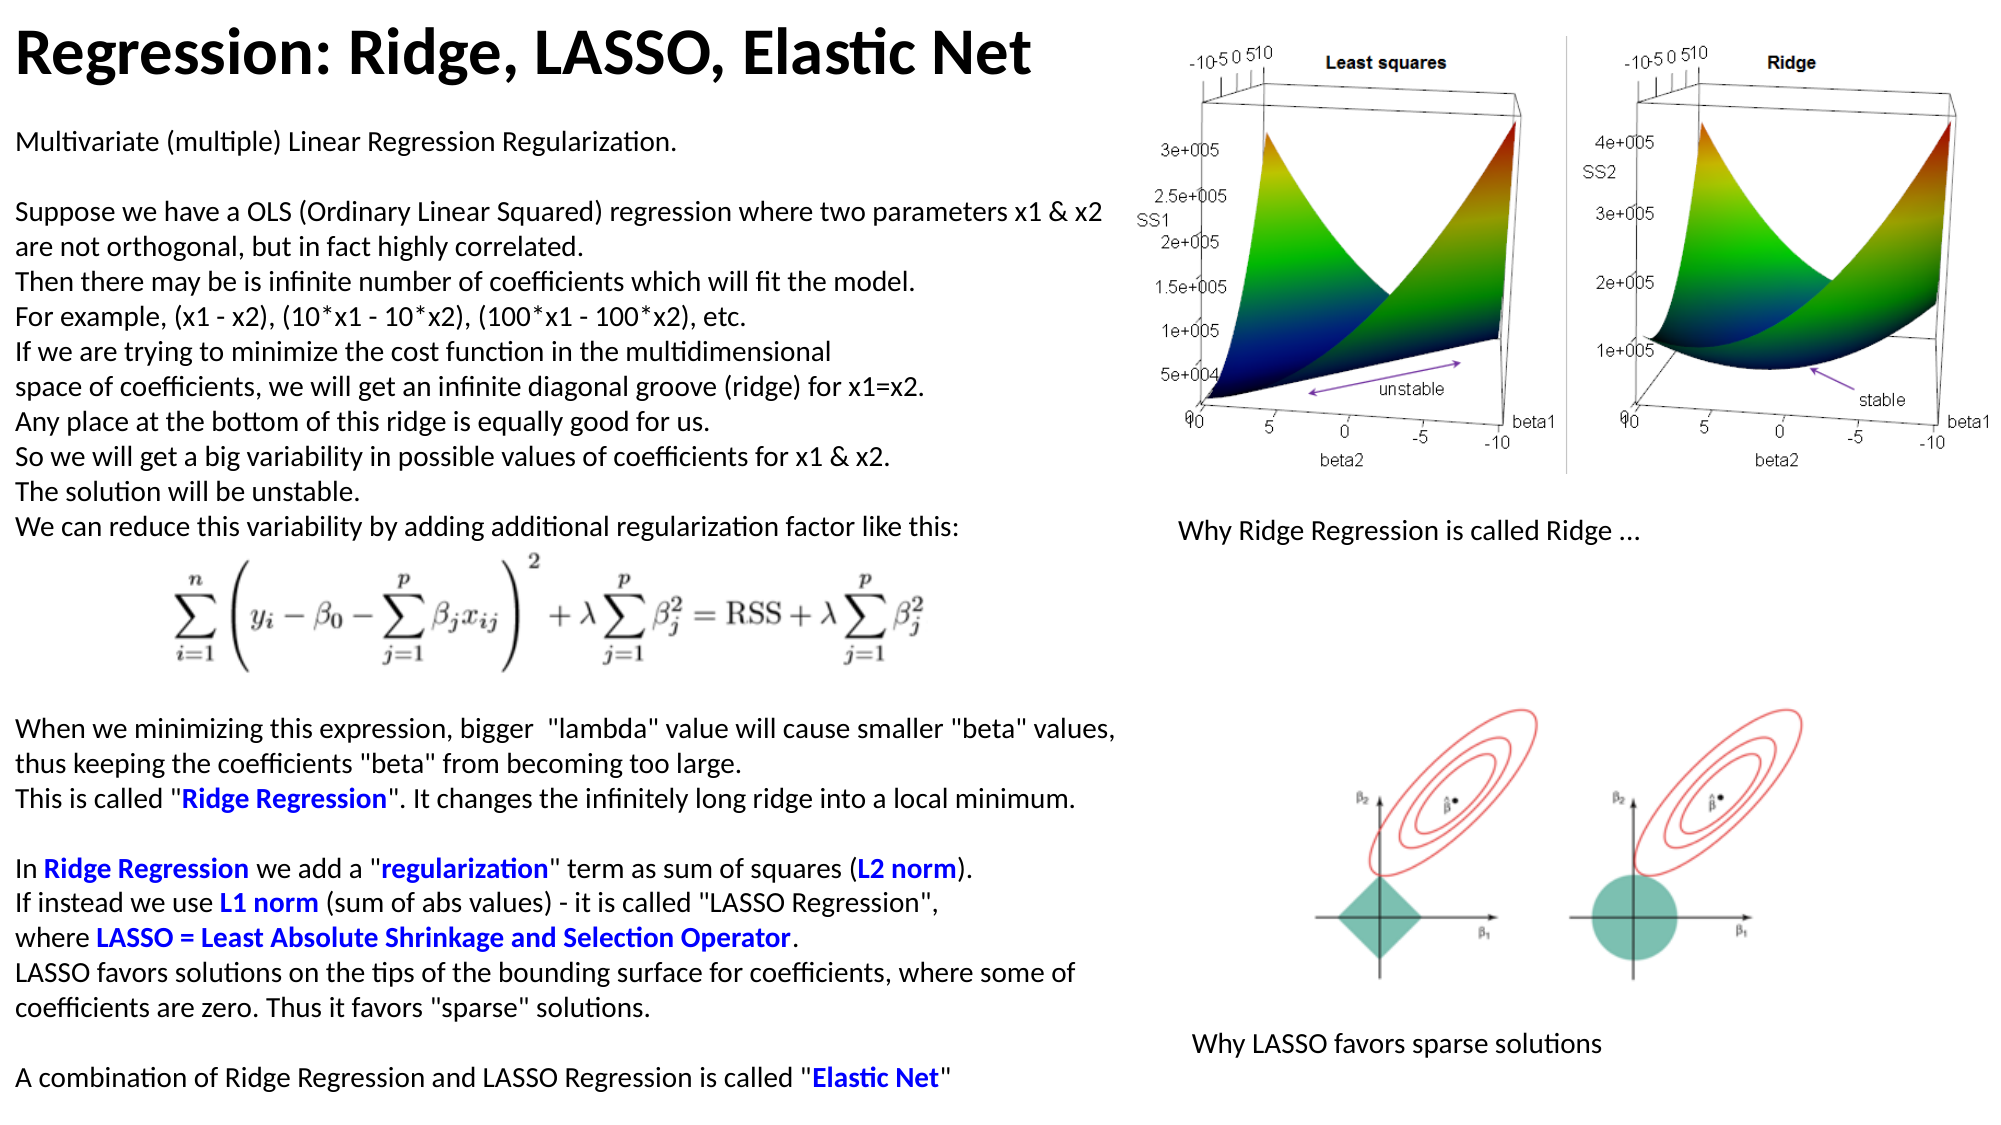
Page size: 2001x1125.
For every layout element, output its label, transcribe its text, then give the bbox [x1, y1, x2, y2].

text_box Why Ridge Regression is called Ridge ... [1163, 496, 1968, 562]
text_box Regression: Ridge, LASSO, Elastic Net Multivariate (multiple) Linear Regression Regularization. Suppose we have a OLS (Ordinary Linear Squared) regression where two parameters x1 & x2 are not orthogonal, but in fact highly correlated. Then there may be is infinite number of coefficients which will fit the model. For example, (x1 - x2), (10*x1 - 10*x2), (100*x1 - 100*x2), etc. If we are trying to minimize the cost function in the multidimensional space of coefficients, we will get an infinite diagonal groove (ridge) for x1=x2. Any place at the bottom of this ridge is equally good for us. So we will get a big variability in possible values of coefficients for x1 & x2. The solution will be unstable. We can reduce this variability by adding additional regularization factor like this: [0, 0, 1153, 550]
text_box When we minimizing this expression, bigger "lambda" value will cause smaller "beta" values, thus keeping the coefficients "beta" from becoming too large. This is called "Ridge Regression". It changes the infinitely long ridge into a local minimum. In Ridge Regression we add a "regularization" term as sum of squares (L2 norm). If instead we use L1 norm (sum of abs values) - it is called "LASSO Regression", where LASSO = Least Absolute Shrinkage and Selection Operator. LASSO favors solutions on the tips of the bounding surface for coefficients, where some of coefficients are zero. Thus it favors "sparse" solutions. A combination of Ridge Regression and LASSO Regression is called "Elastic Net" [0, 694, 1153, 1109]
picture [1274, 693, 1857, 992]
picture [1130, 36, 2000, 475]
picture [63, 548, 929, 695]
text_box Why LASSO favors sparse solutions [1176, 1009, 1982, 1074]
